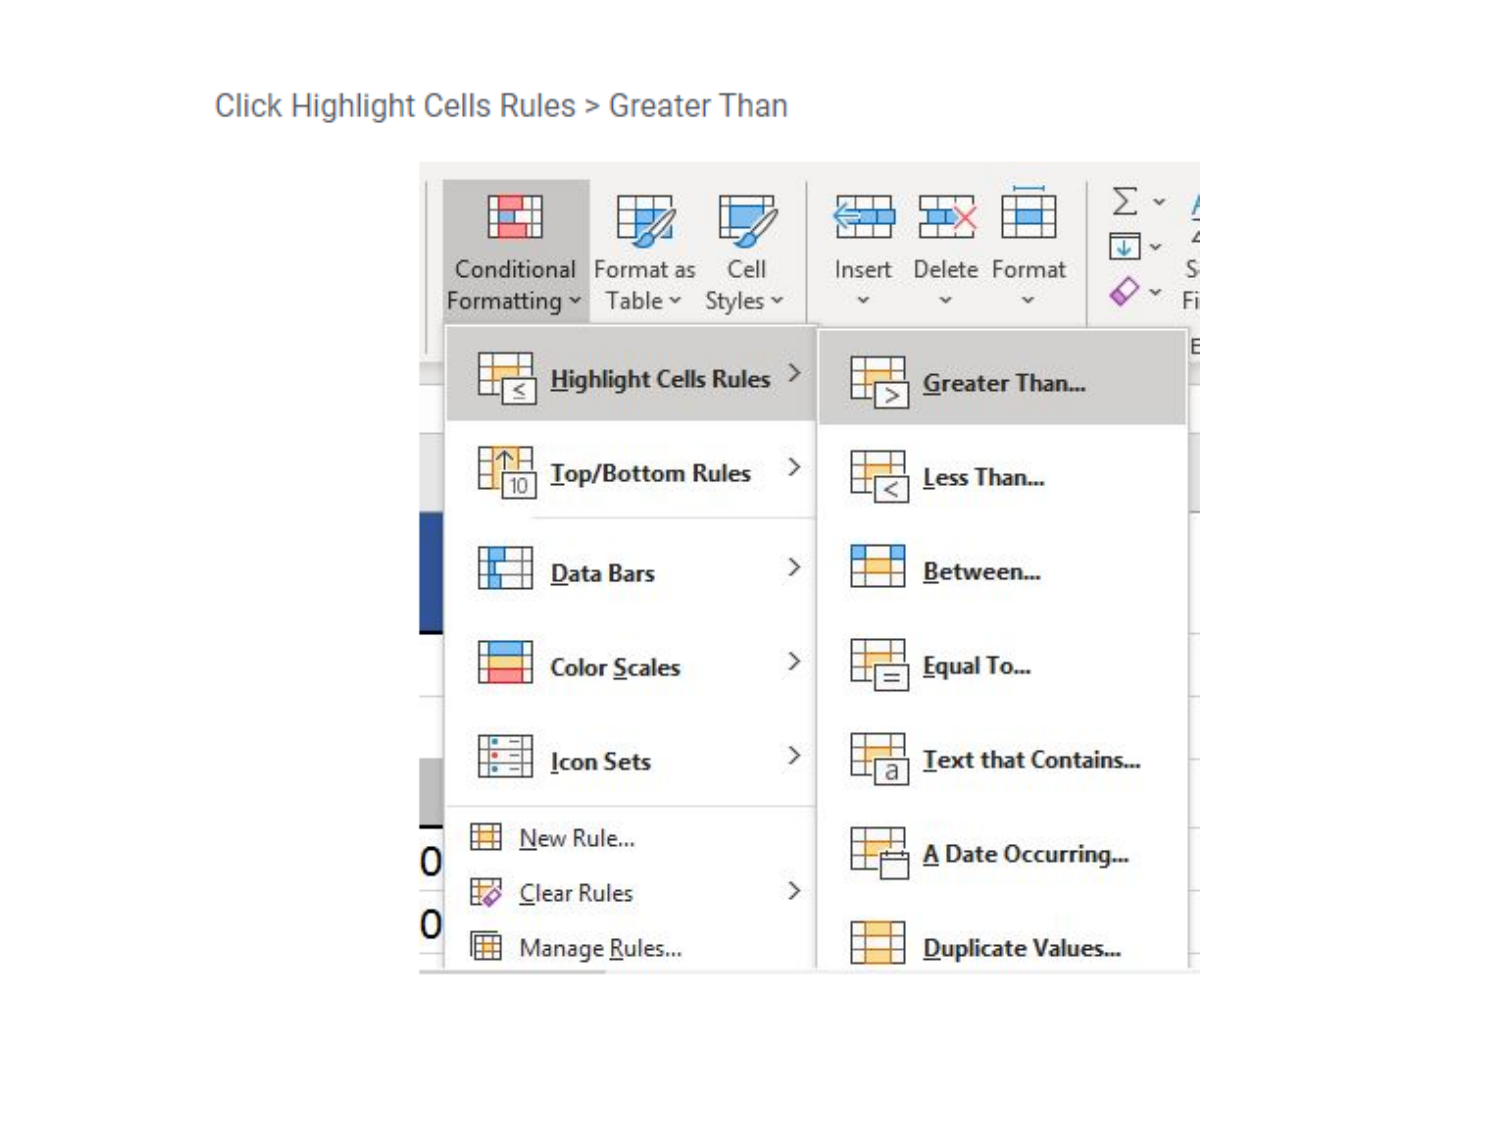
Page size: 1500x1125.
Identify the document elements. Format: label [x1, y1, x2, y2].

picture [212, 74, 1201, 999]
